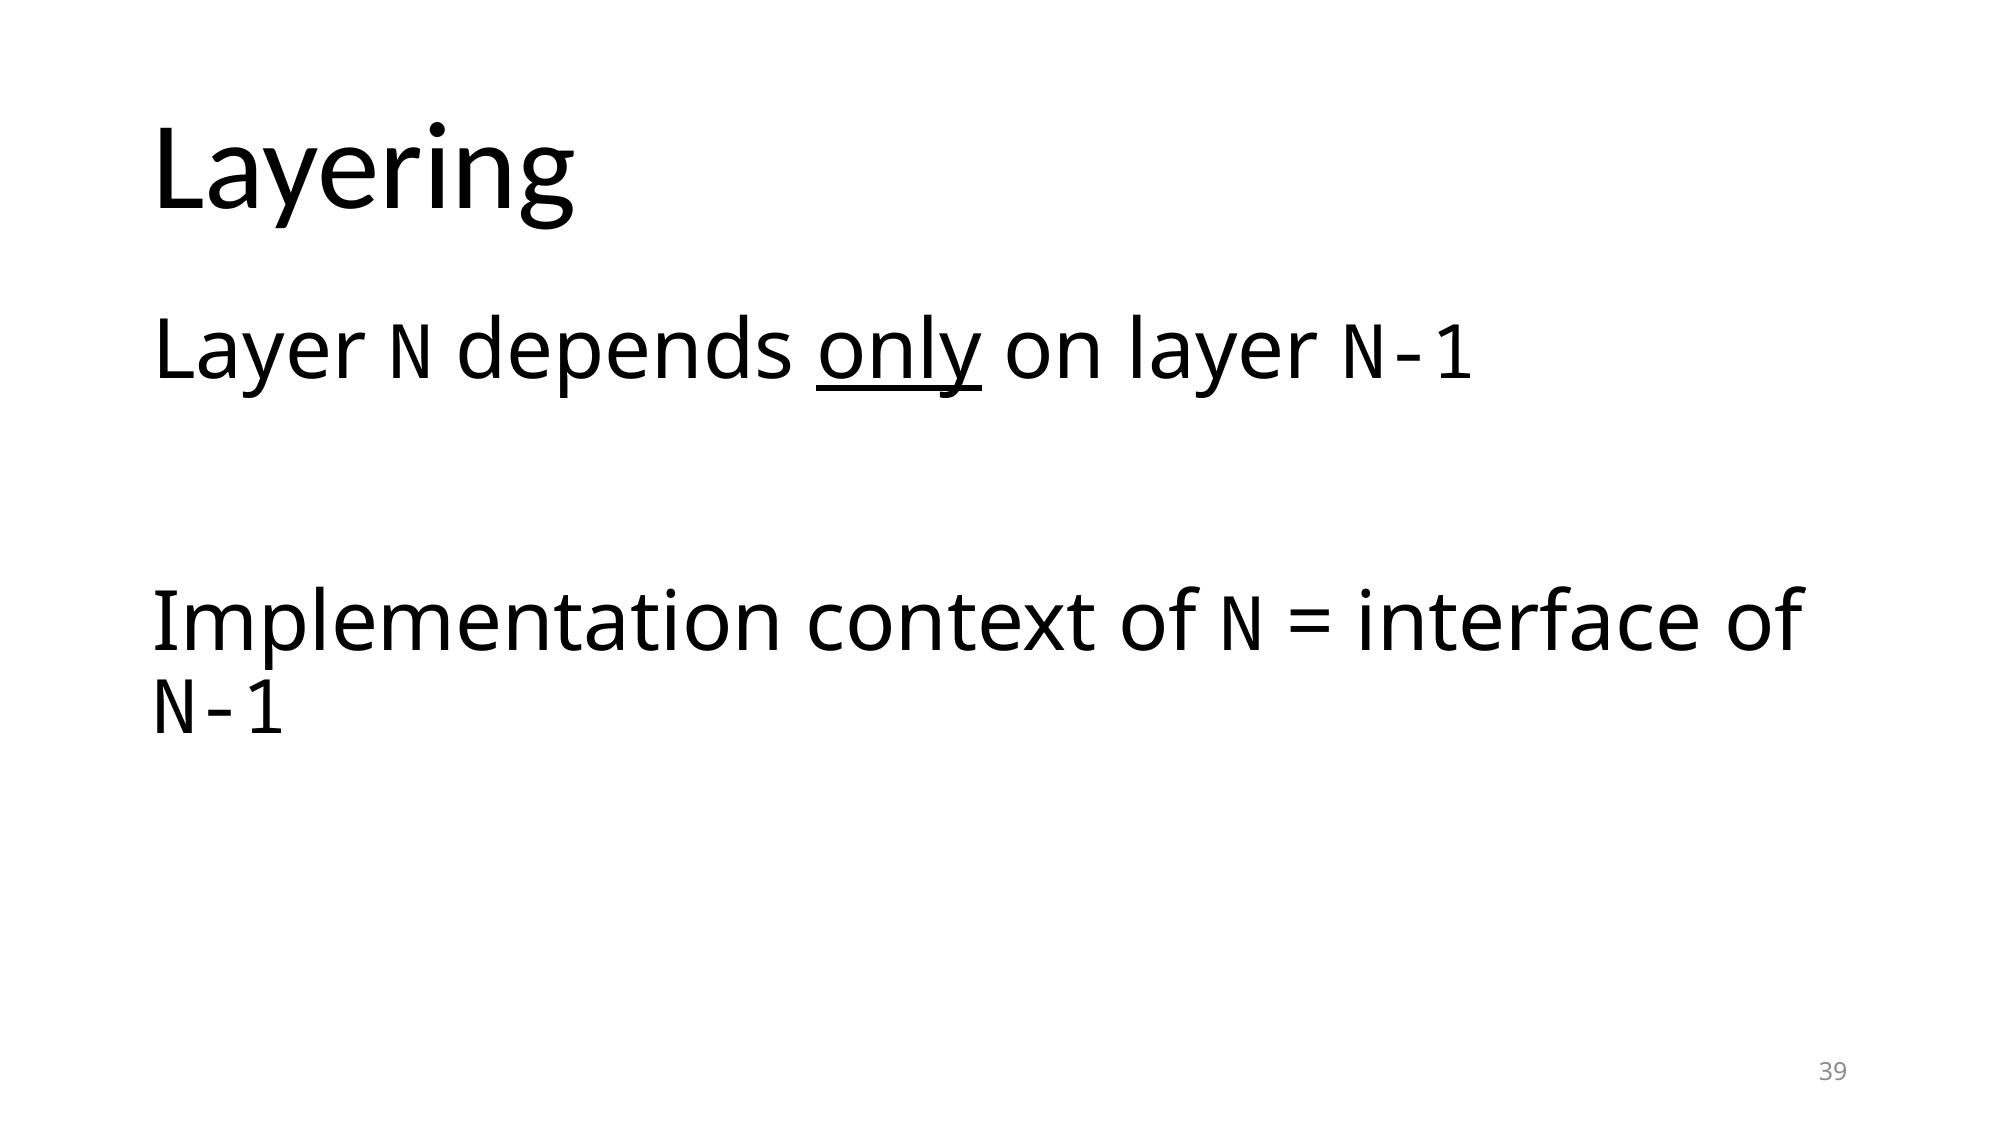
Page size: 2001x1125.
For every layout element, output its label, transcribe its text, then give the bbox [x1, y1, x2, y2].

slide_number 39 [1412, 1042, 1863, 1103]
title Layering [137, 59, 1863, 278]
list Layer N depends only on layer N-1 Implementation context of N = interface of N-1 [137, 299, 1863, 1014]
